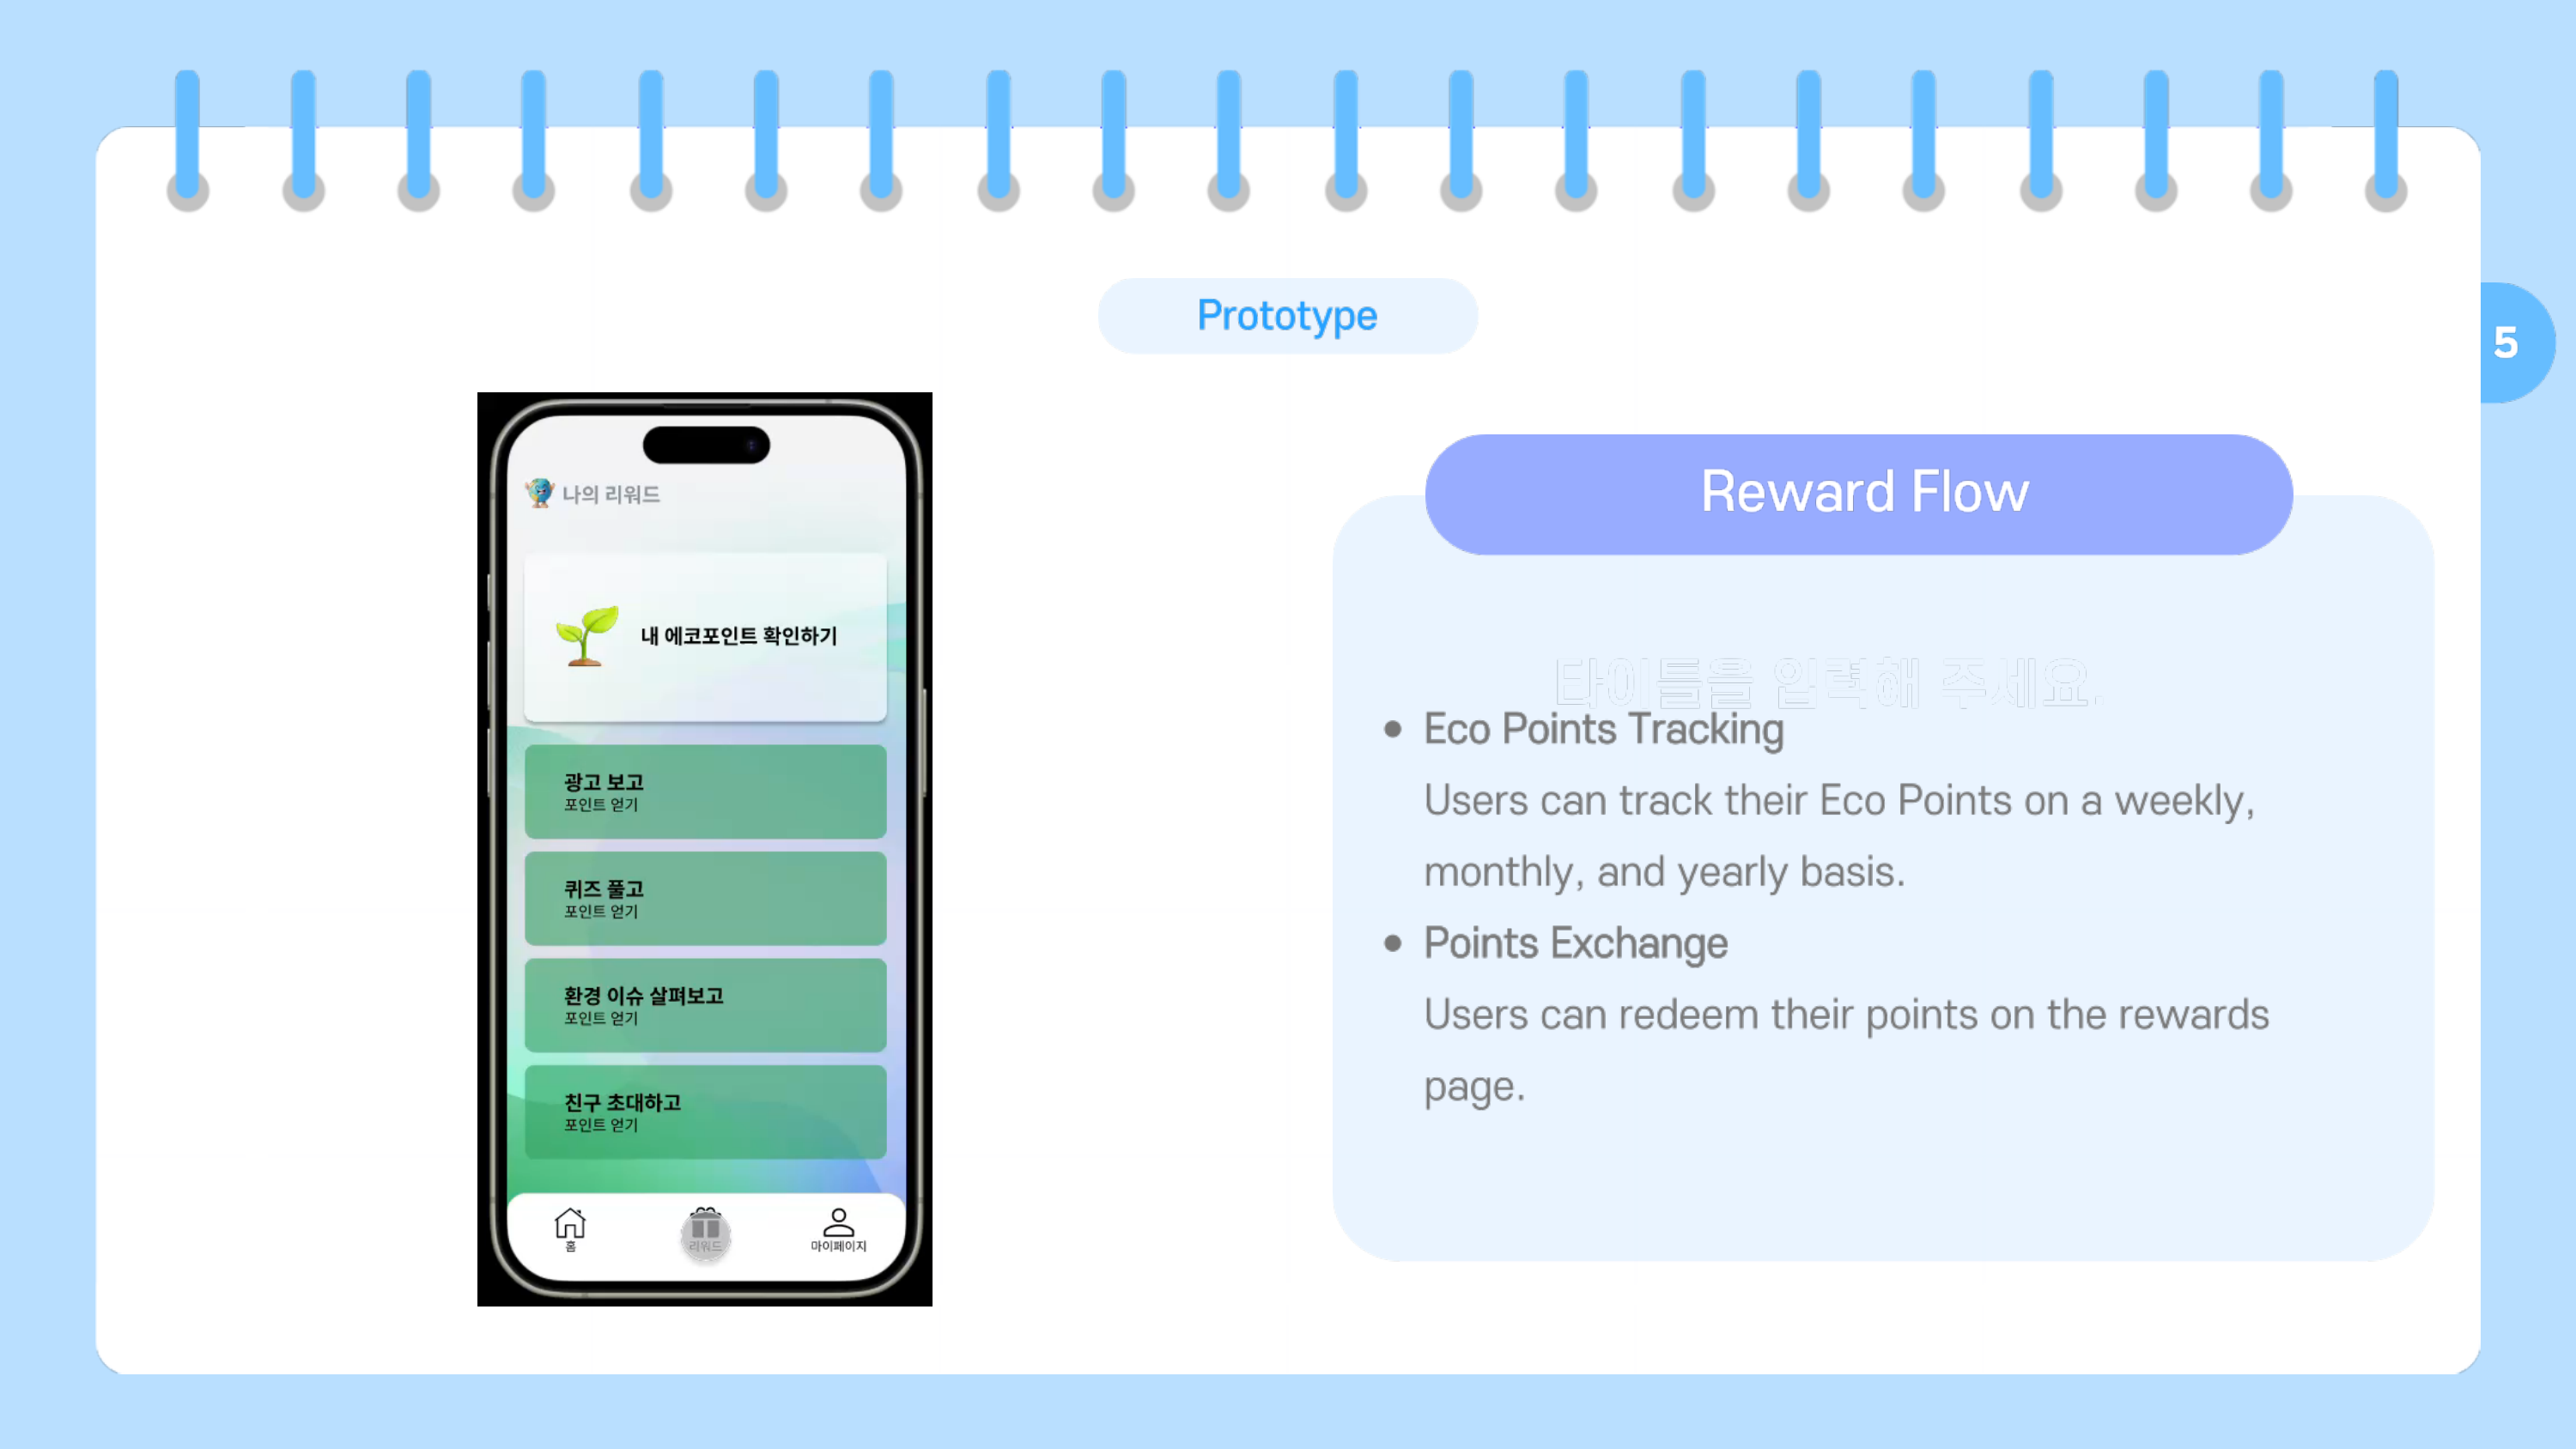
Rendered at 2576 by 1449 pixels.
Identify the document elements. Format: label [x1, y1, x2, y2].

picture [99, 0, 2576, 1449]
text_box [477, 391, 933, 1308]
